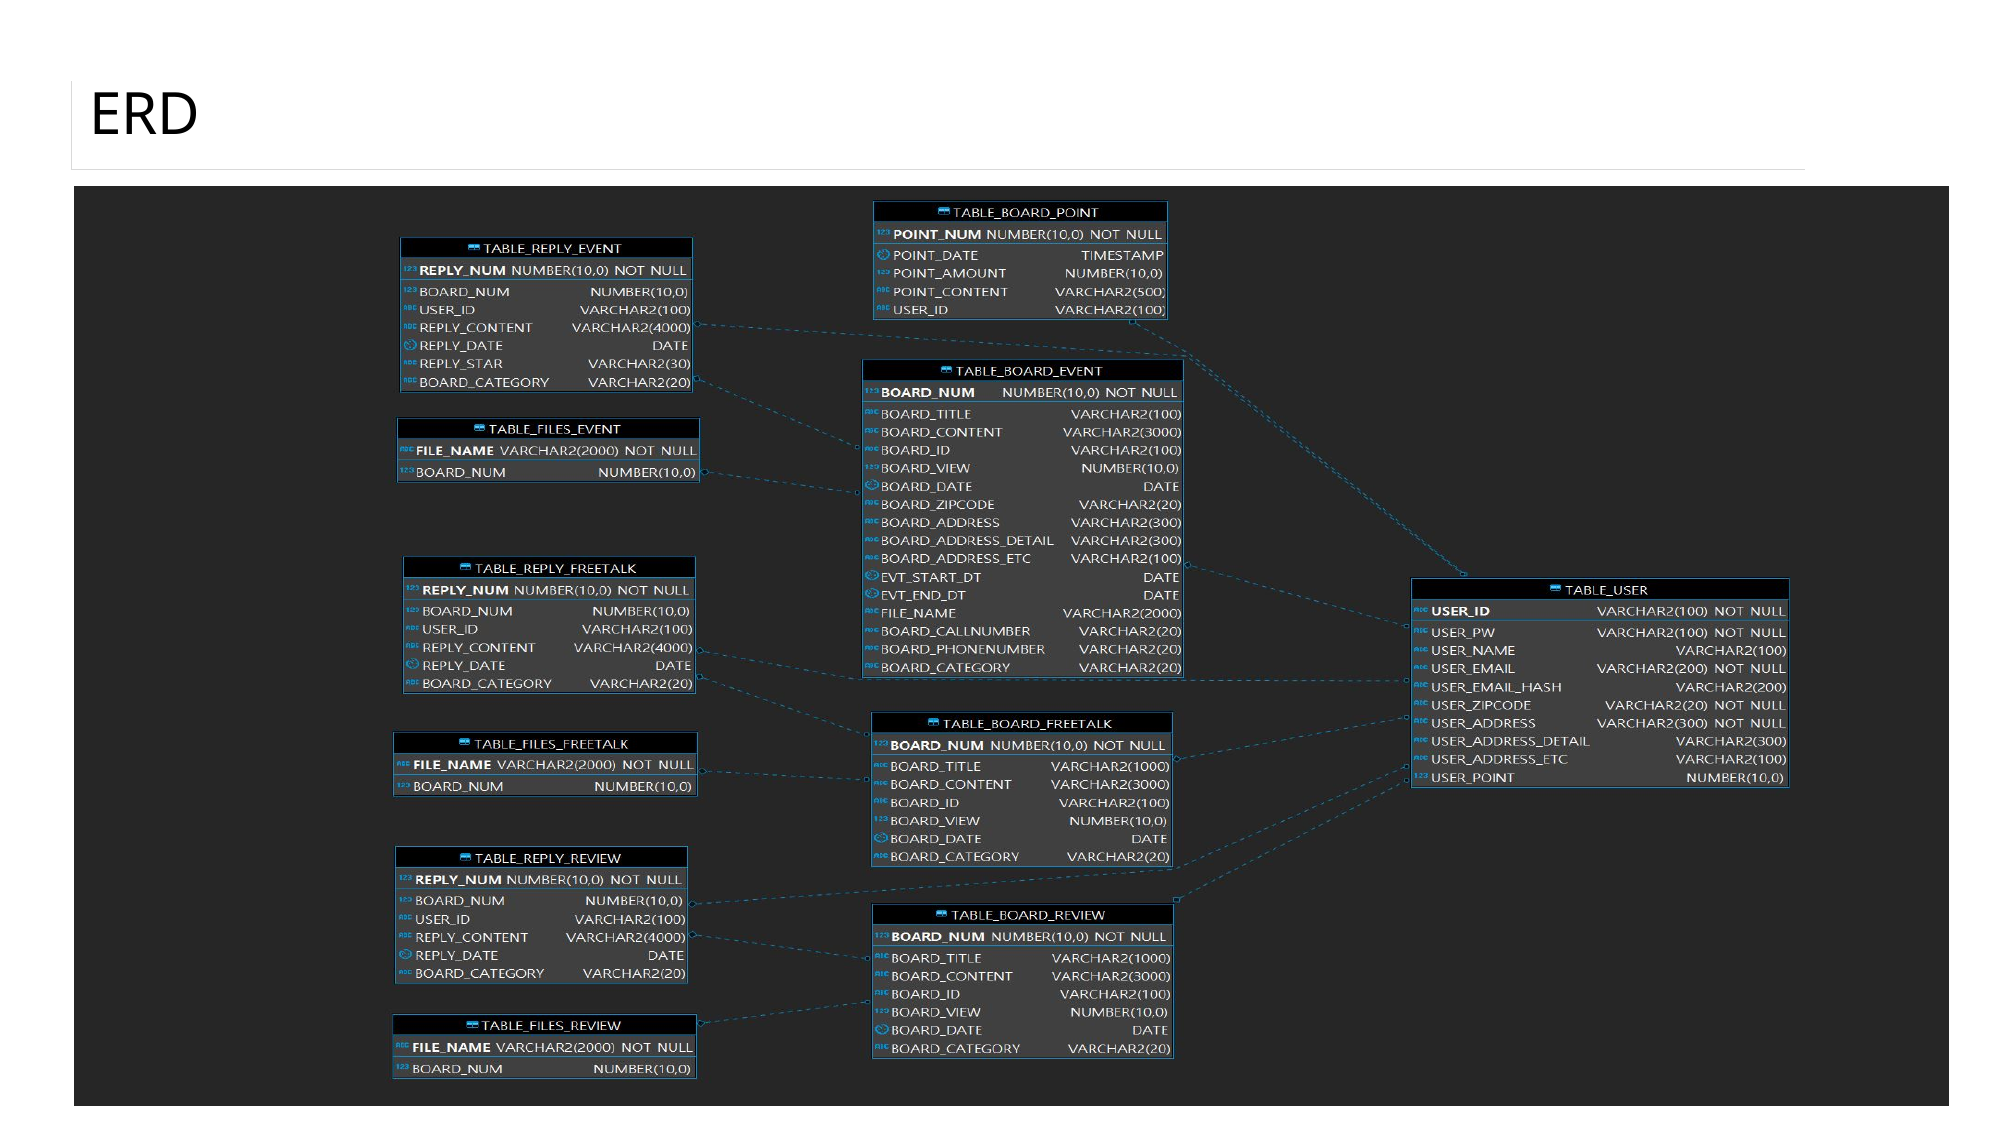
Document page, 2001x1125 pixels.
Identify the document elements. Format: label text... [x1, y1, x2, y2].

picture [73, 186, 1949, 1107]
title ERD [74, 61, 1949, 162]
